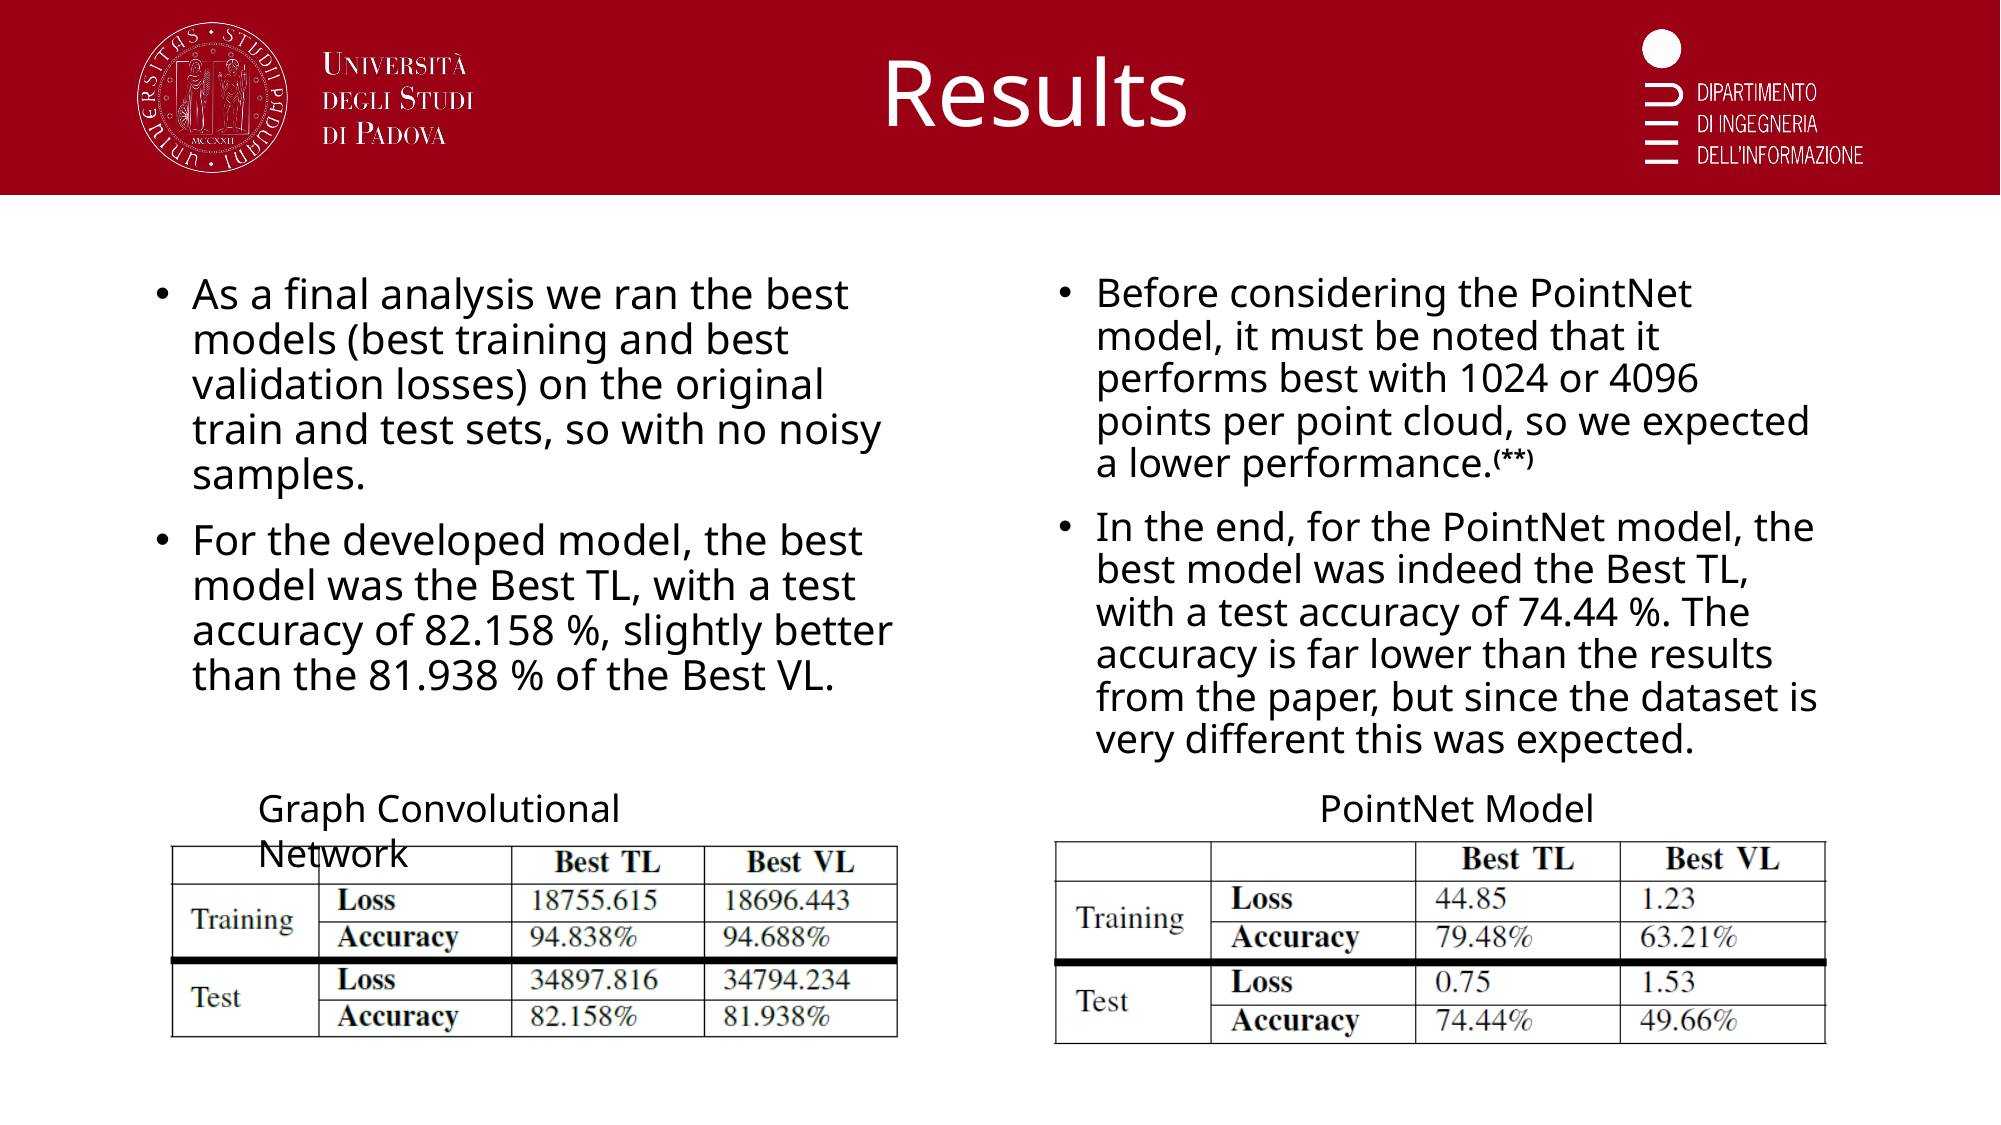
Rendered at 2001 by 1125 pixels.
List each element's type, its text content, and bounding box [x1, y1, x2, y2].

picture [1642, 29, 1863, 164]
title Results [507, 21, 1564, 172]
text_box PointNet Model [1304, 777, 1633, 830]
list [162, 837, 913, 1045]
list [1043, 830, 1838, 1052]
text_box Before considering the PointNet model, it must be noted that it performs best with 1024 or 4096 points per point cloud, so we expected a lower performance.(**) In the end, for the PointNet model, the best model was indeed the Best TL, with a test accuracy of 74.44 %. The accuracy is far lower than the results from the paper, but since the dataset is very different this was expected. [1043, 265, 1838, 830]
picture [137, 22, 473, 173]
text_box As a final analysis we ran the best models (best training and best validation losses) on the original train and test sets, so with no noisy samples. For the developed model, the best model was the Best TL, with a test accuracy of 82.158 %, slightly better than the 81.938 % of the Best VL. [140, 265, 935, 1055]
text_box Graph Convolutional Network [242, 777, 796, 837]
